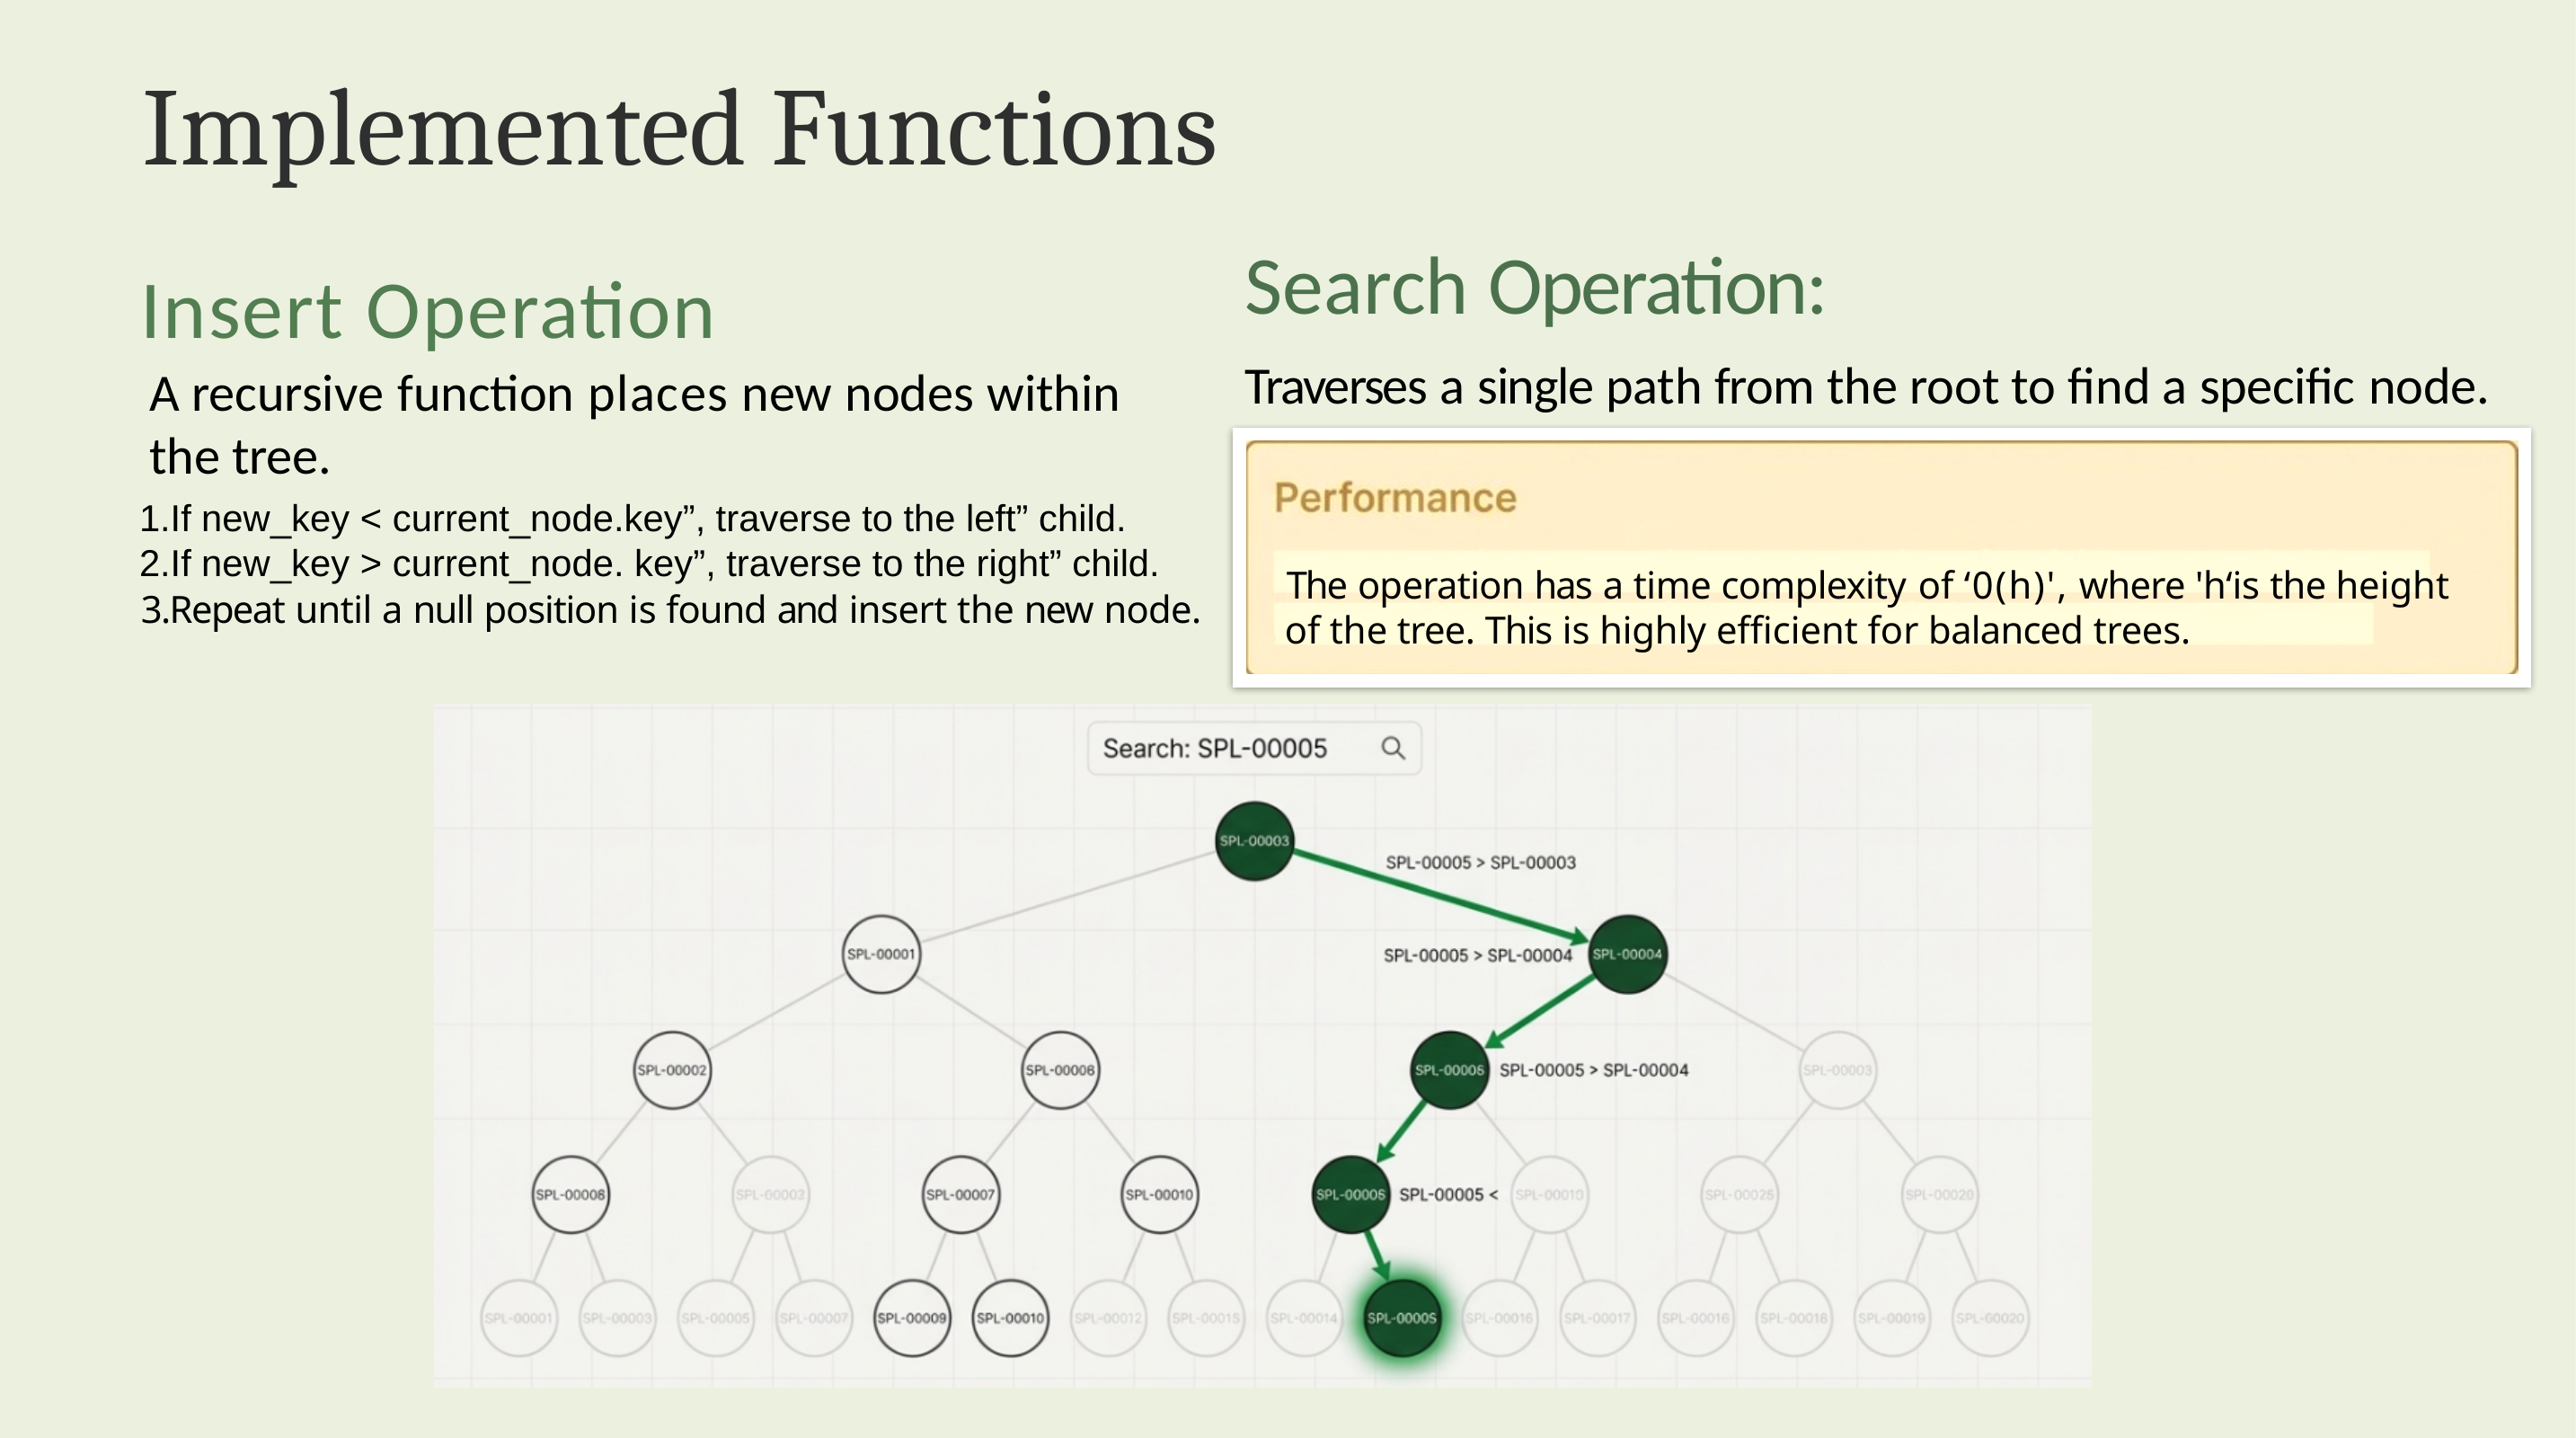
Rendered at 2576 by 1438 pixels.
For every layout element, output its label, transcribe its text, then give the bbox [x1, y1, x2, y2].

text_box Search Operation: Traverses a single path from the root to find a specific node. [1243, 210, 2576, 414]
text_box Insert Operation [138, 253, 949, 355]
picture [434, 704, 2092, 1389]
text_box 1.If new_key < current_node.key”, traverse to the left” child. 2.If new_key > current_node. key”, traverse to the right” child. 3.Repeat until a null position is found and insert the new node. [138, 491, 1241, 632]
text_box A recursive function places new nodes within the tree. [146, 356, 1199, 484]
title Implemented Functions [140, 65, 2145, 307]
picture [1245, 439, 2519, 675]
